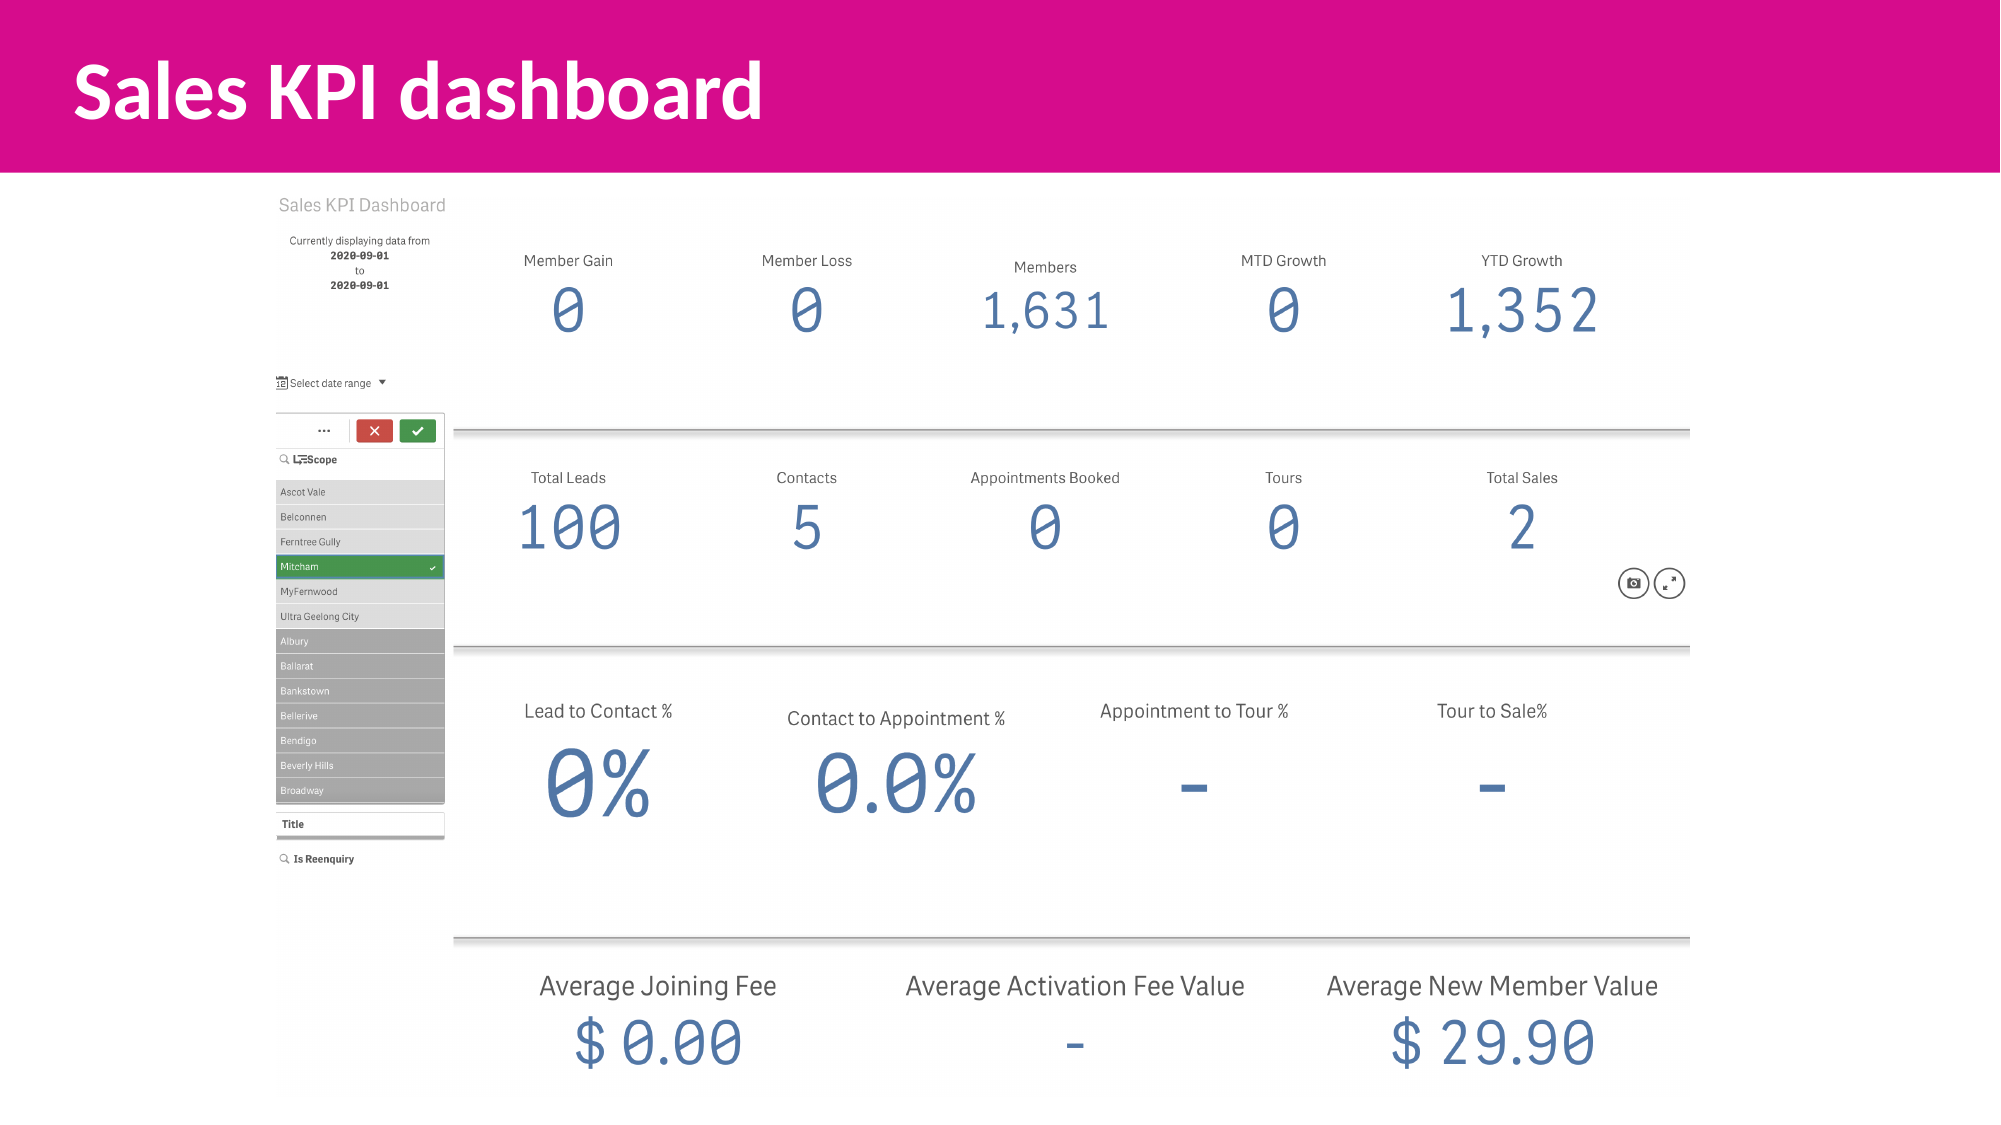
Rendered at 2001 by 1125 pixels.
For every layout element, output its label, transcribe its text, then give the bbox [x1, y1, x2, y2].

picture [276, 197, 1690, 1097]
list Sales KPI dashboard [0, 0, 2000, 173]
